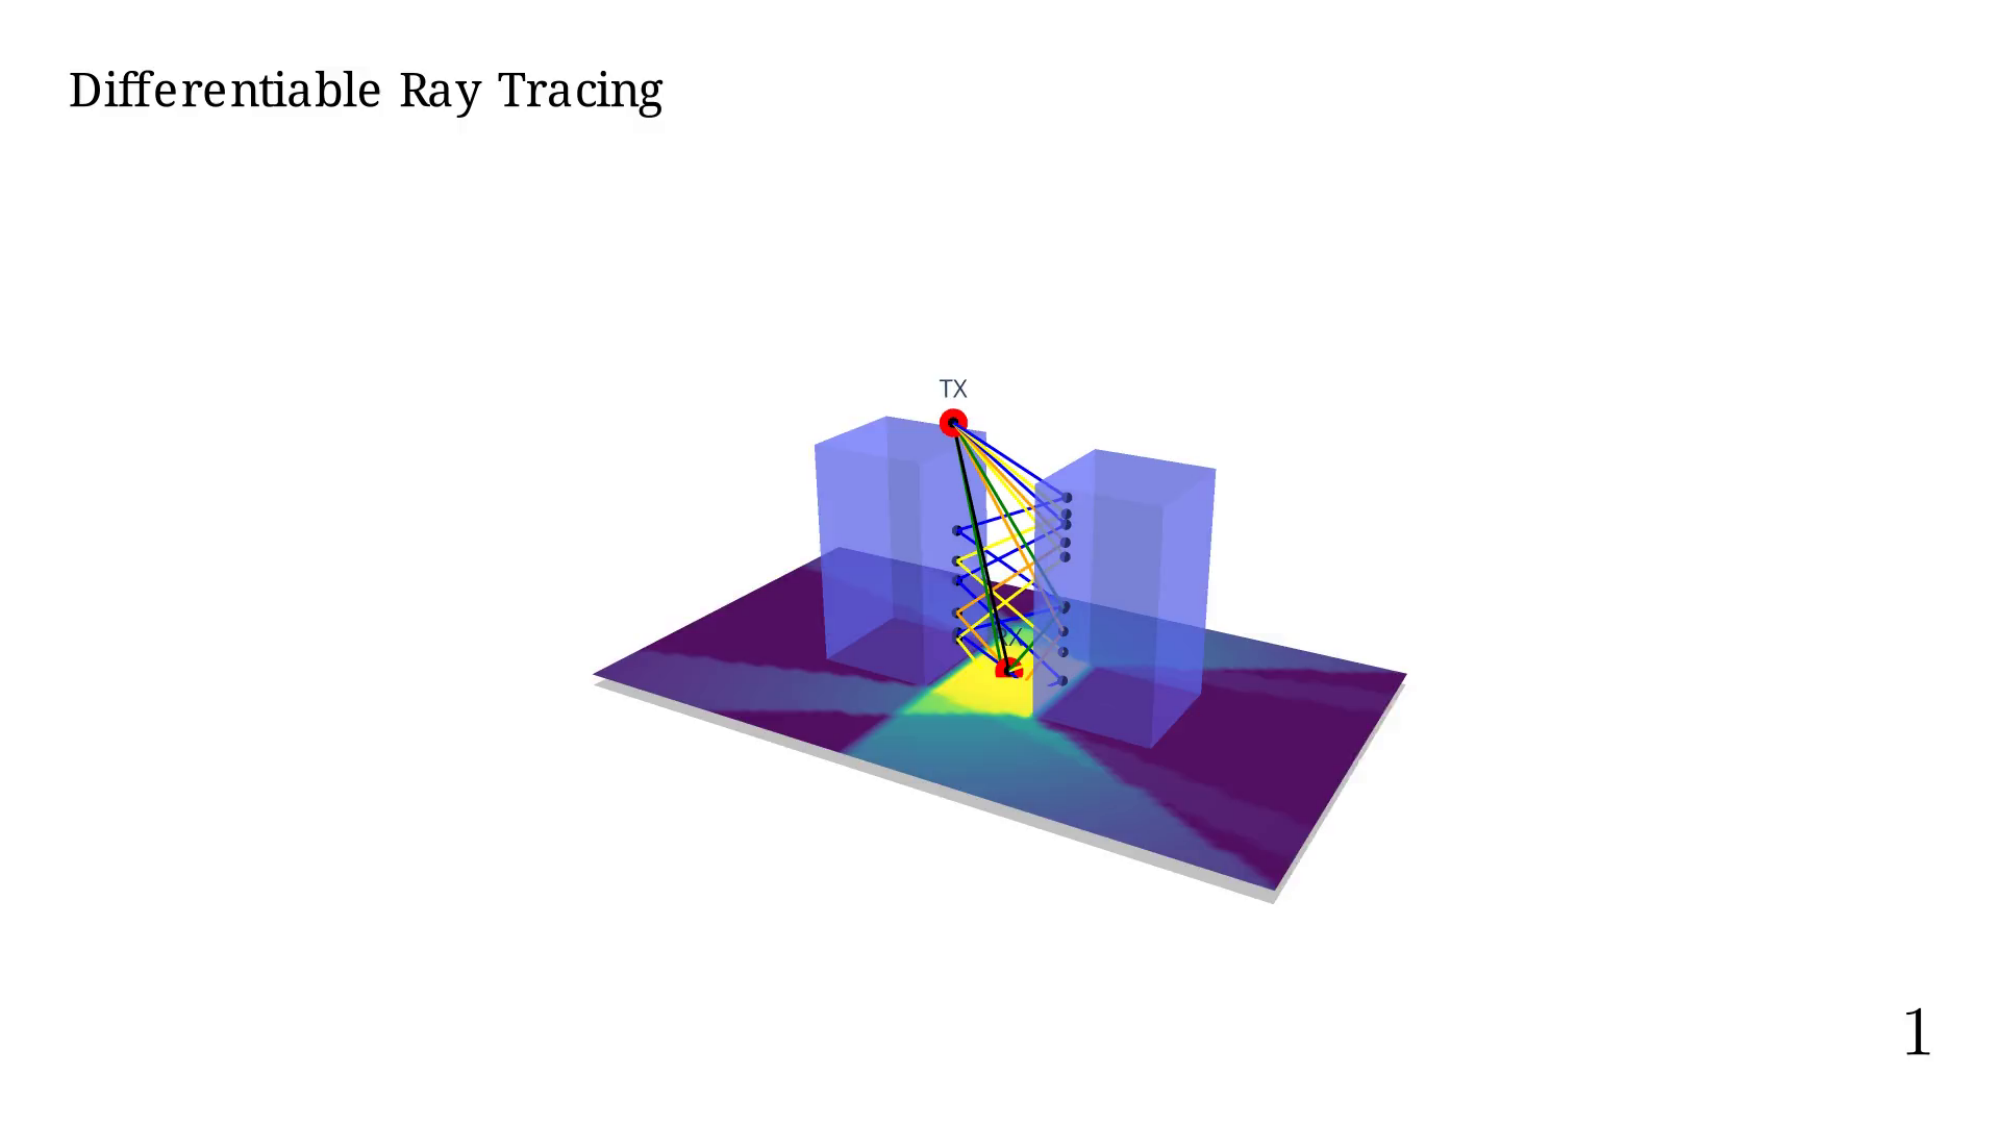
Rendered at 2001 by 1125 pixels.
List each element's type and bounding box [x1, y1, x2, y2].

text_box [0, 0, 2000, 1125]
